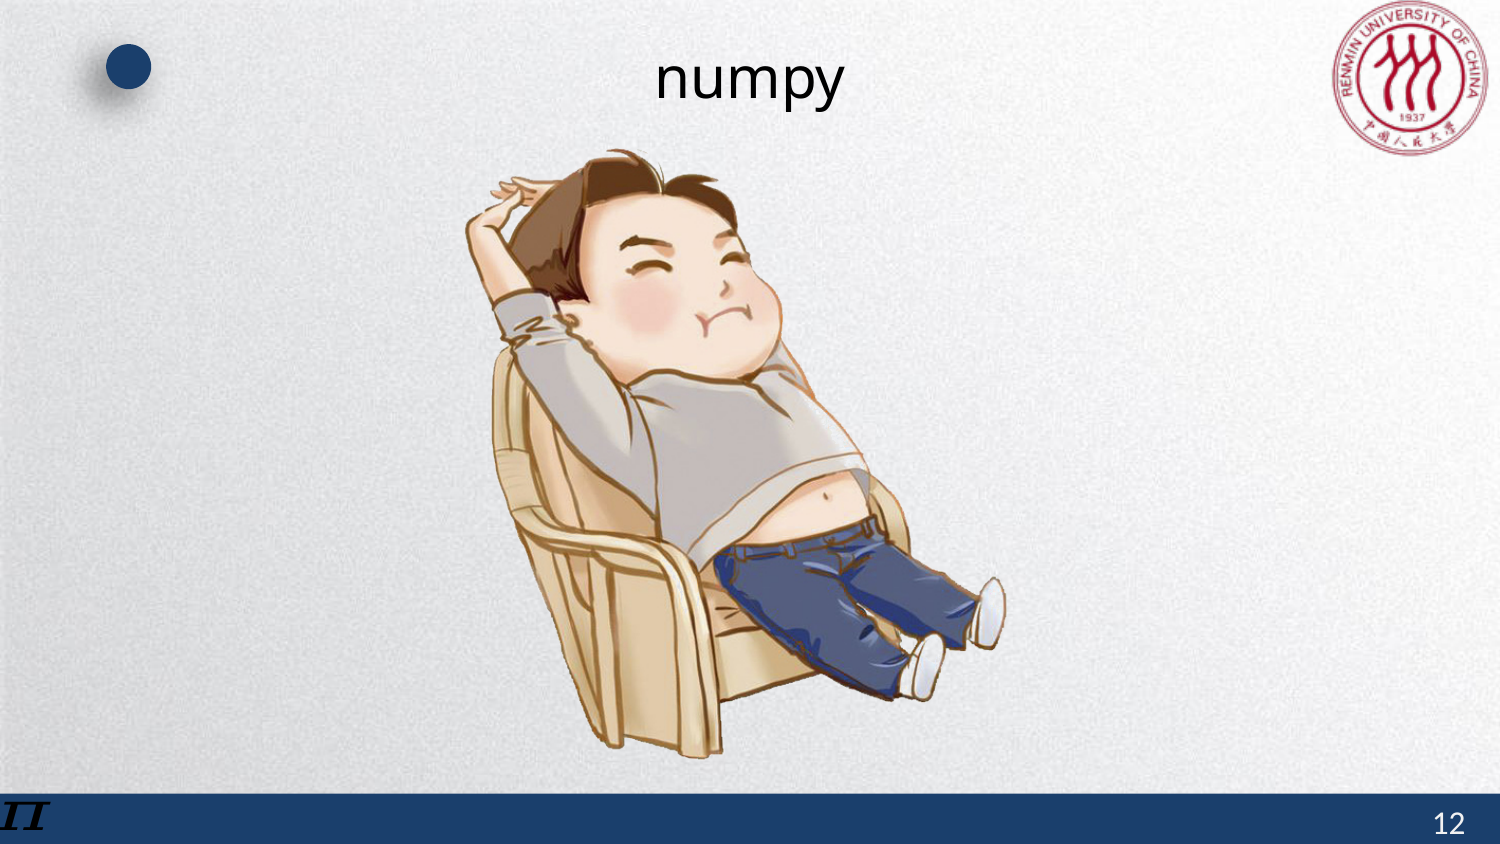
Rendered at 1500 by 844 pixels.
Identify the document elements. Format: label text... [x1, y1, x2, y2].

picture [0, 0, 1500, 793]
title numpy [75, 33, 1425, 116]
